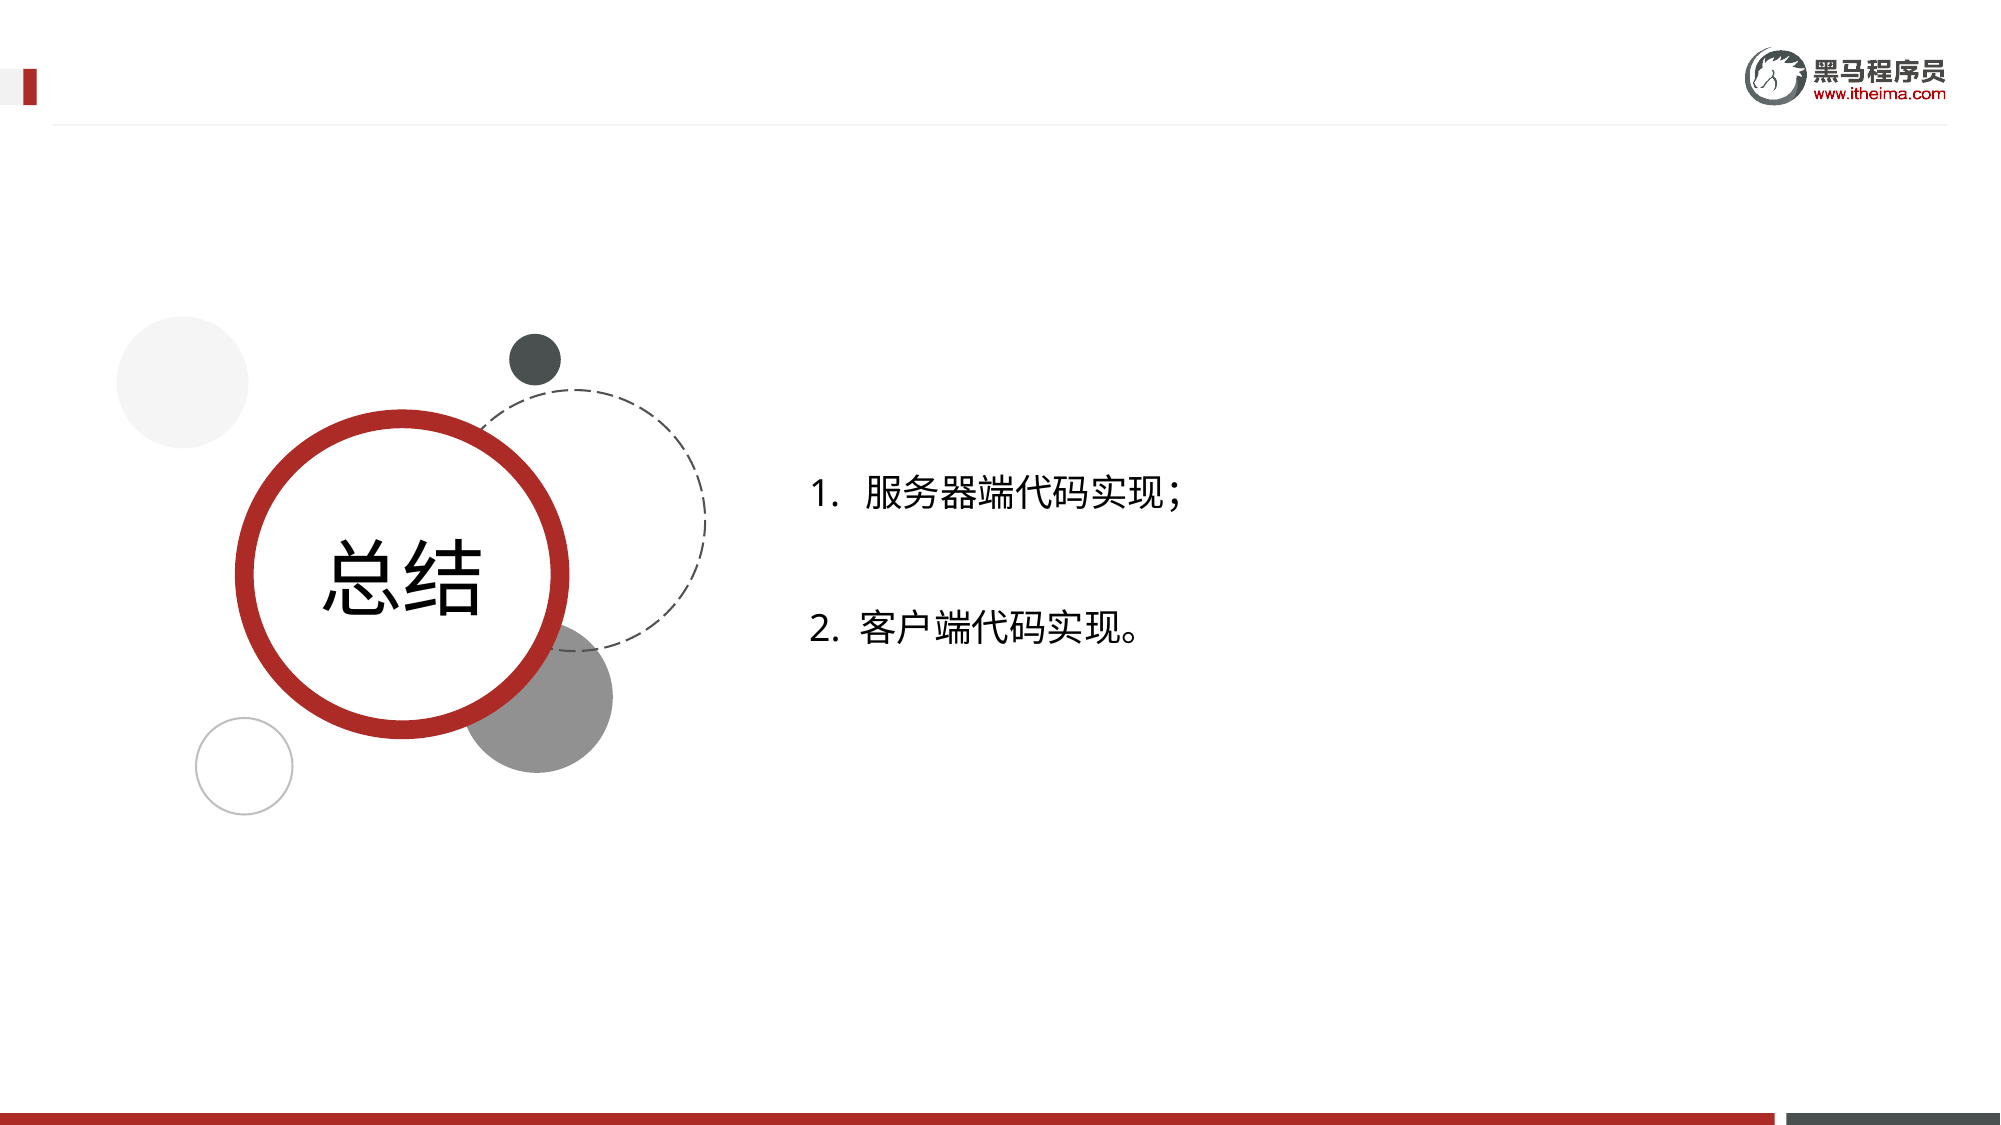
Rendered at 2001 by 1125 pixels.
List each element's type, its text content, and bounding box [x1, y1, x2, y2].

picture [1744, 46, 1946, 106]
list 服务器端代码实现； 2. 客户端代码实现。 [794, 326, 1862, 769]
